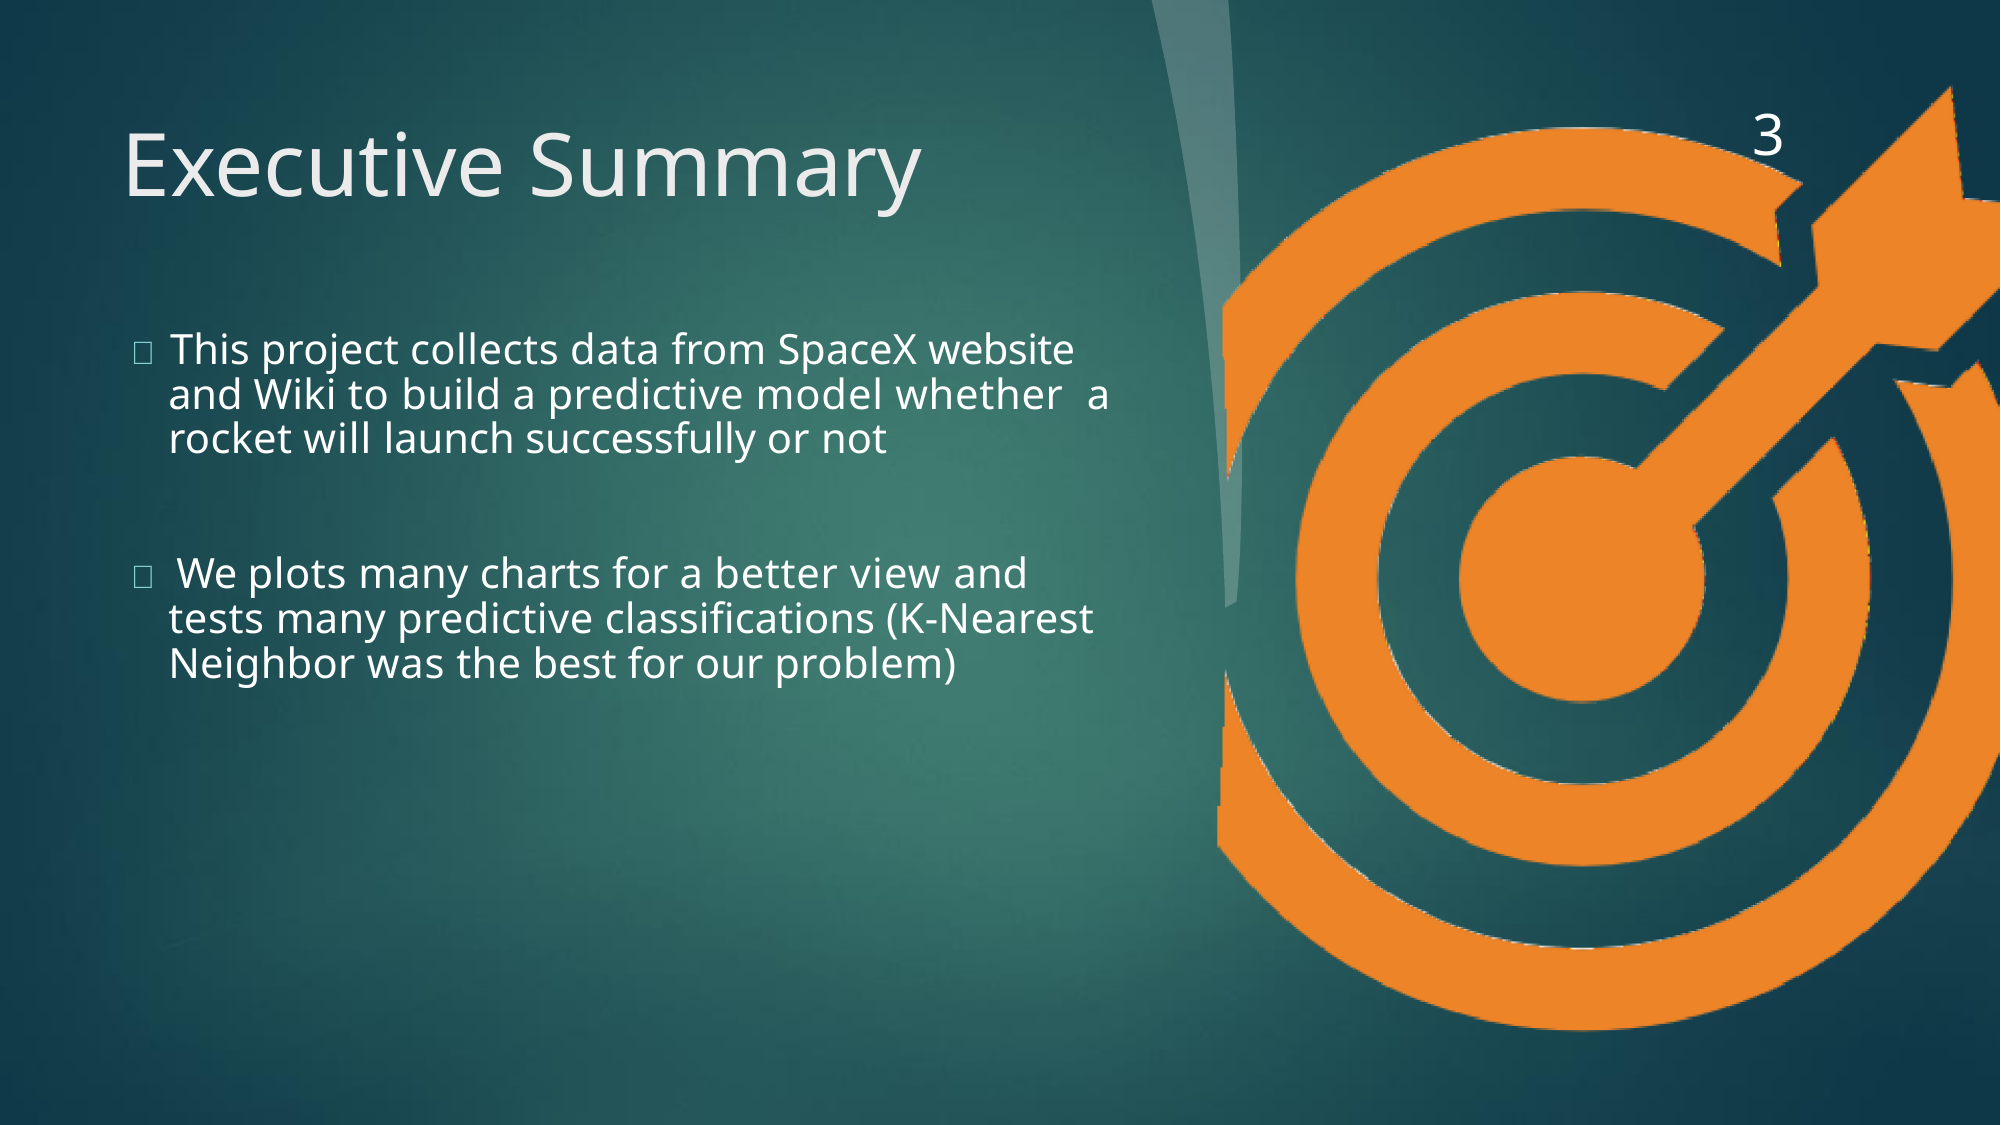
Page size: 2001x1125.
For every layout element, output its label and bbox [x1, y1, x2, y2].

text_box [0, 0, 2000, 1125]
